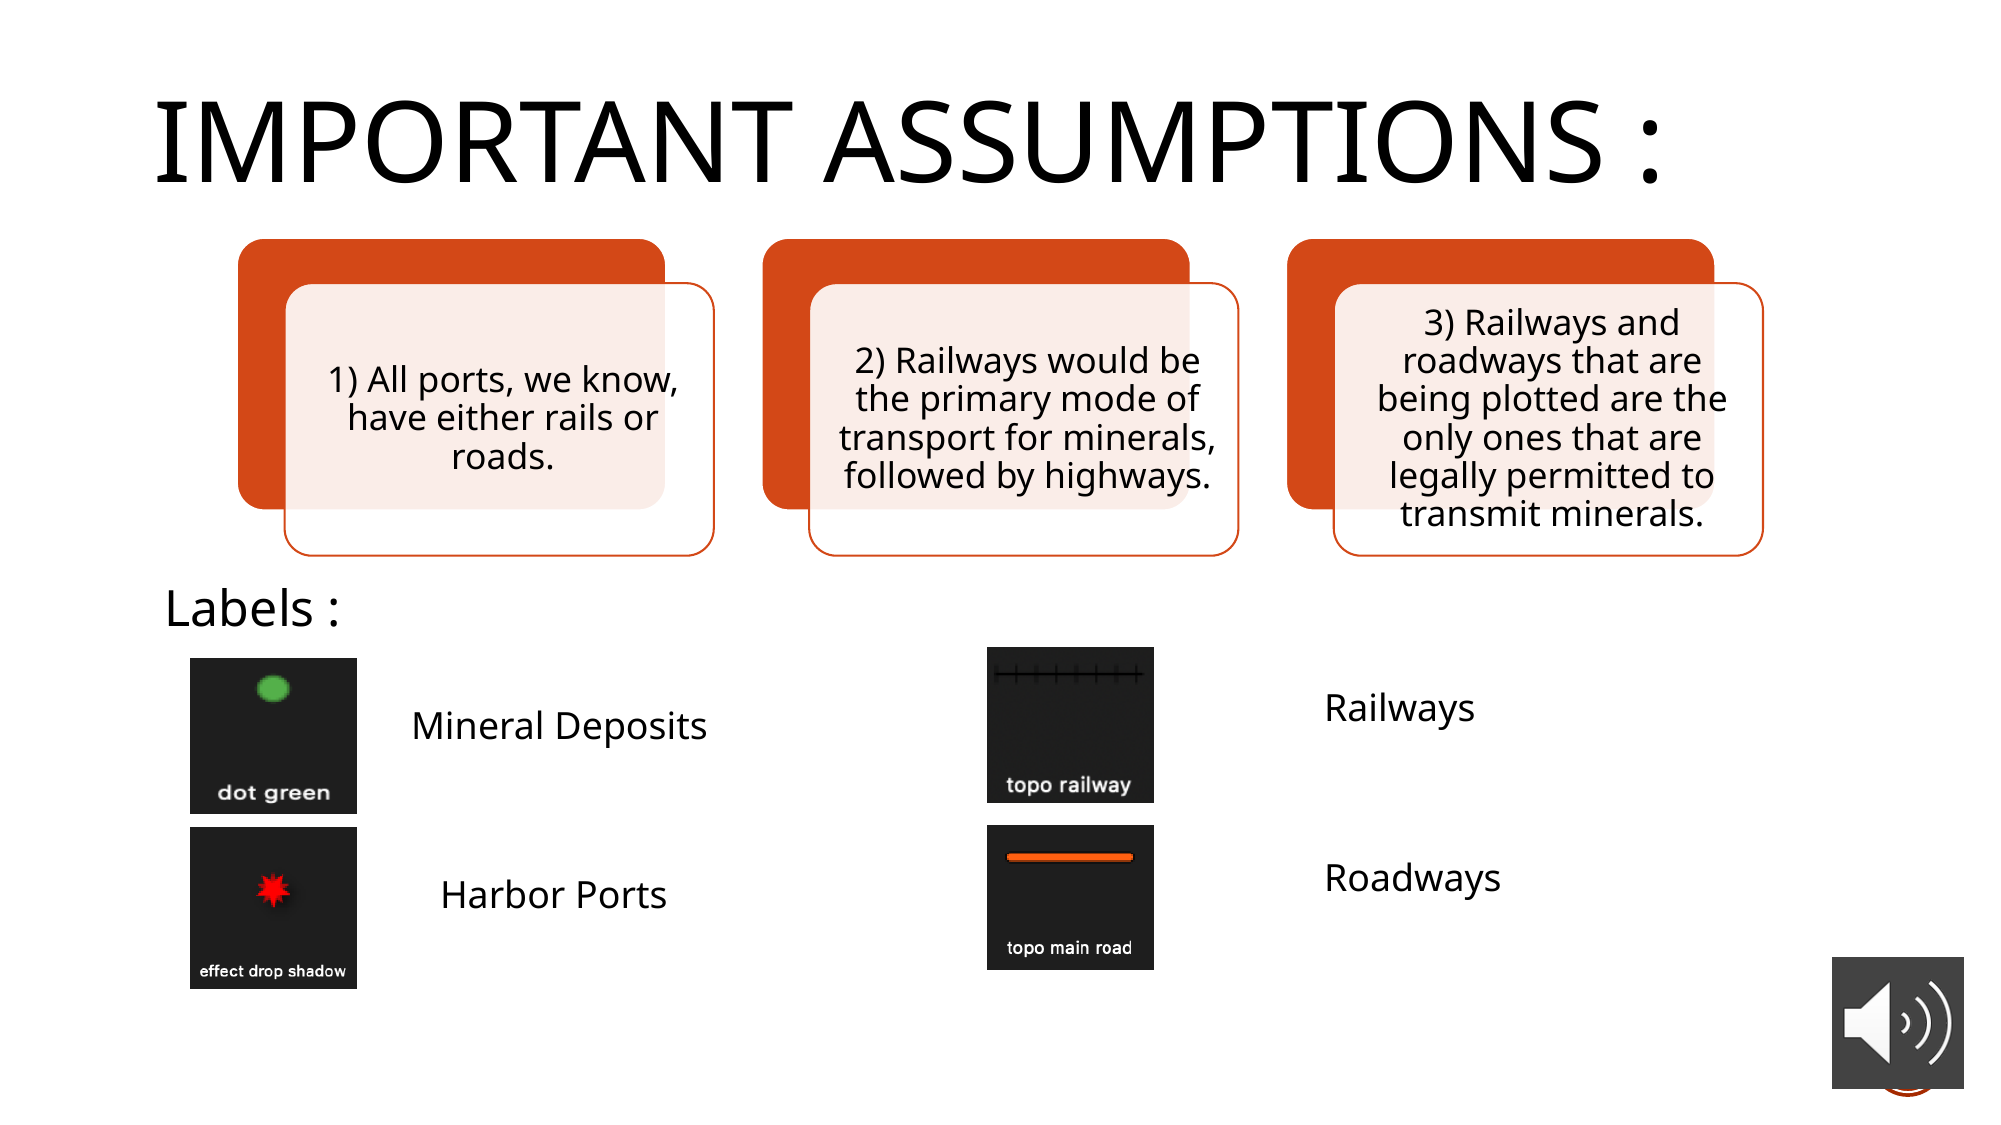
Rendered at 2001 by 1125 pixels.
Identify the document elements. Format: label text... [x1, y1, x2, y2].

text_box Mineral Deposits [396, 694, 733, 755]
text_box Roadways [1309, 847, 1523, 907]
picture [1832, 957, 1964, 1089]
title Important Assumptions : [138, 14, 1789, 237]
text_box Railways [1309, 676, 1604, 737]
picture [190, 658, 357, 814]
picture [987, 647, 1154, 803]
text_box Harbor Ports [425, 863, 701, 924]
text_box Labels : [150, 569, 701, 644]
picture [190, 827, 357, 989]
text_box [141, 238, 1862, 557]
picture [987, 825, 1154, 970]
